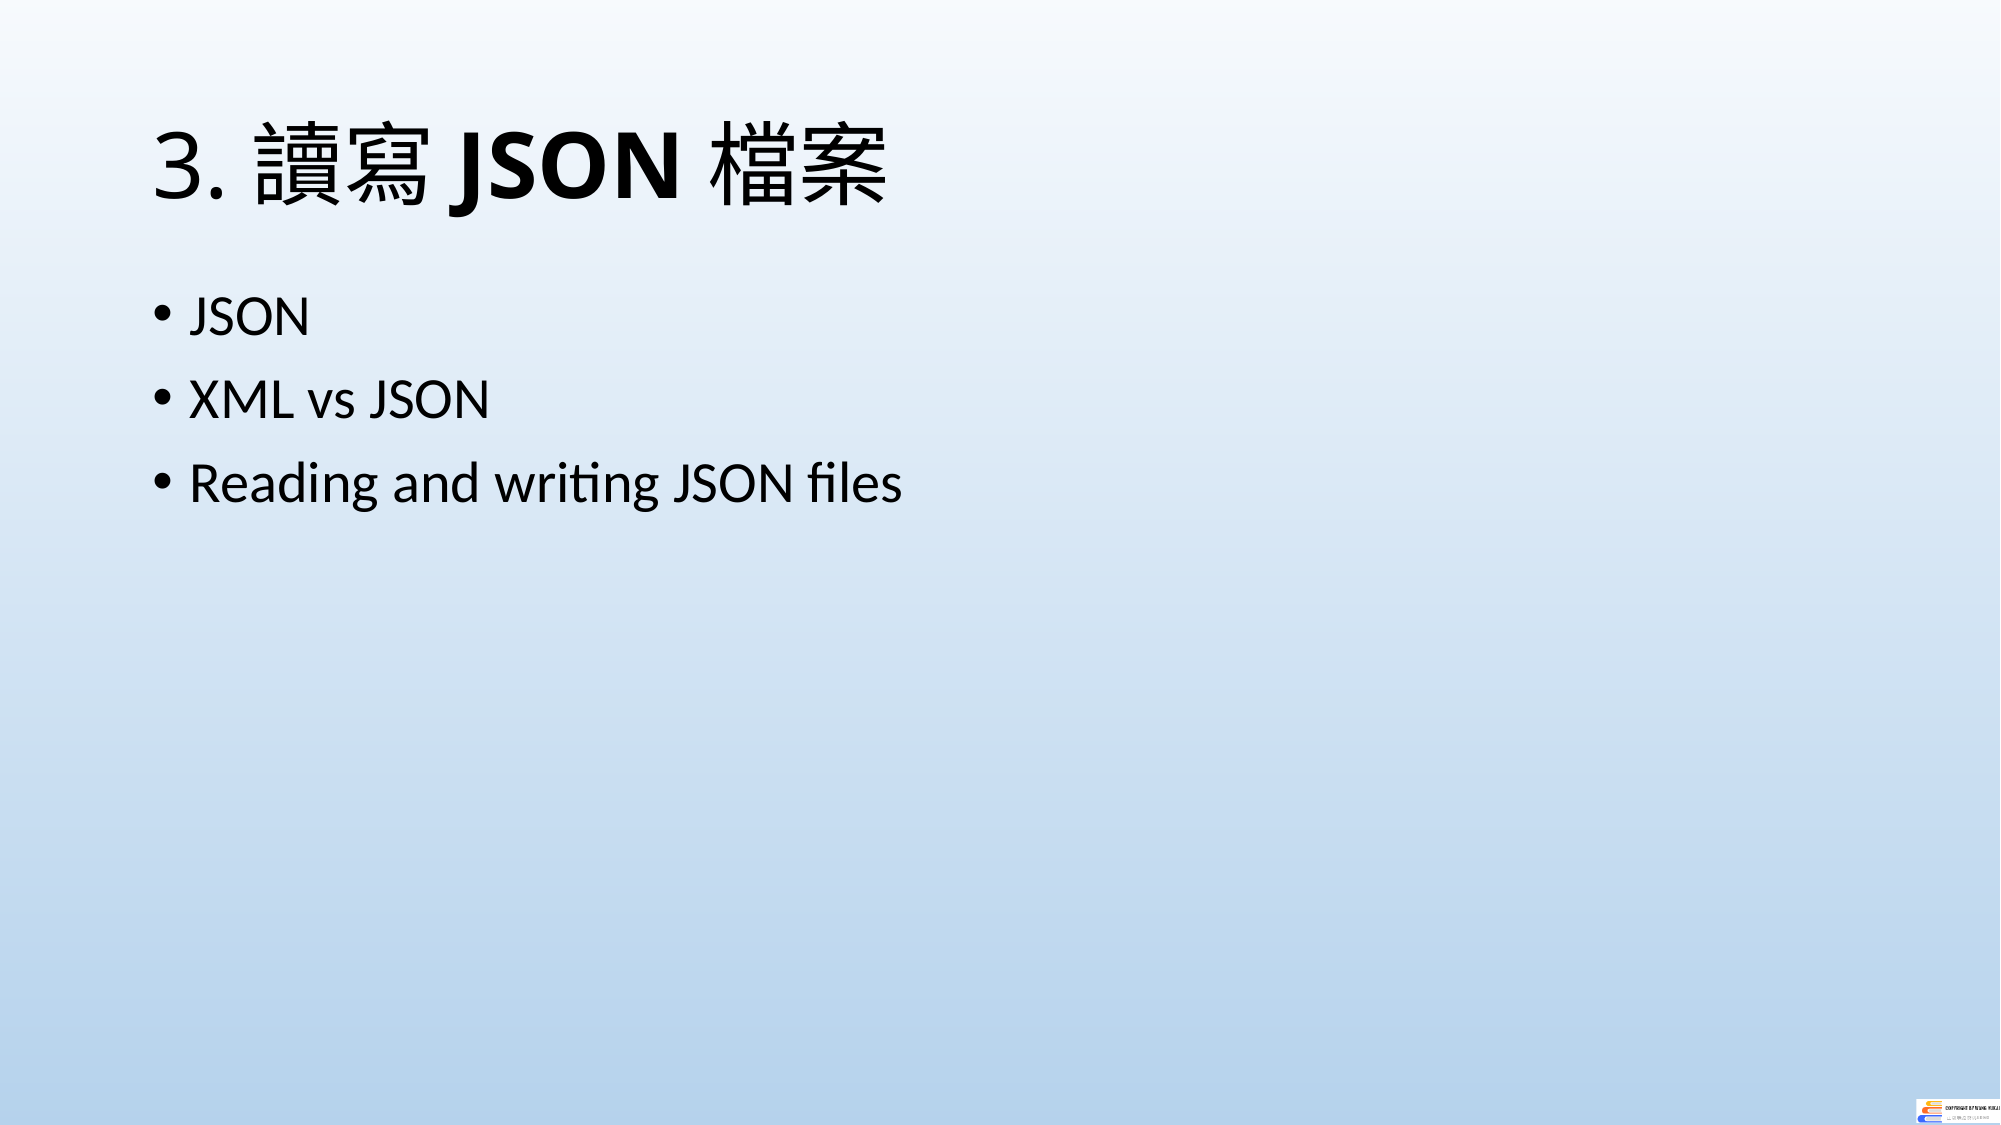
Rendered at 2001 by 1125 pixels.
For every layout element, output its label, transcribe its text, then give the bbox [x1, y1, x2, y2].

title 3.讀寫JSON檔案 [137, 59, 1863, 277]
picture [1916, 1099, 2000, 1123]
list JSON XML vs JSON Reading and writing JSON files [137, 277, 1863, 992]
